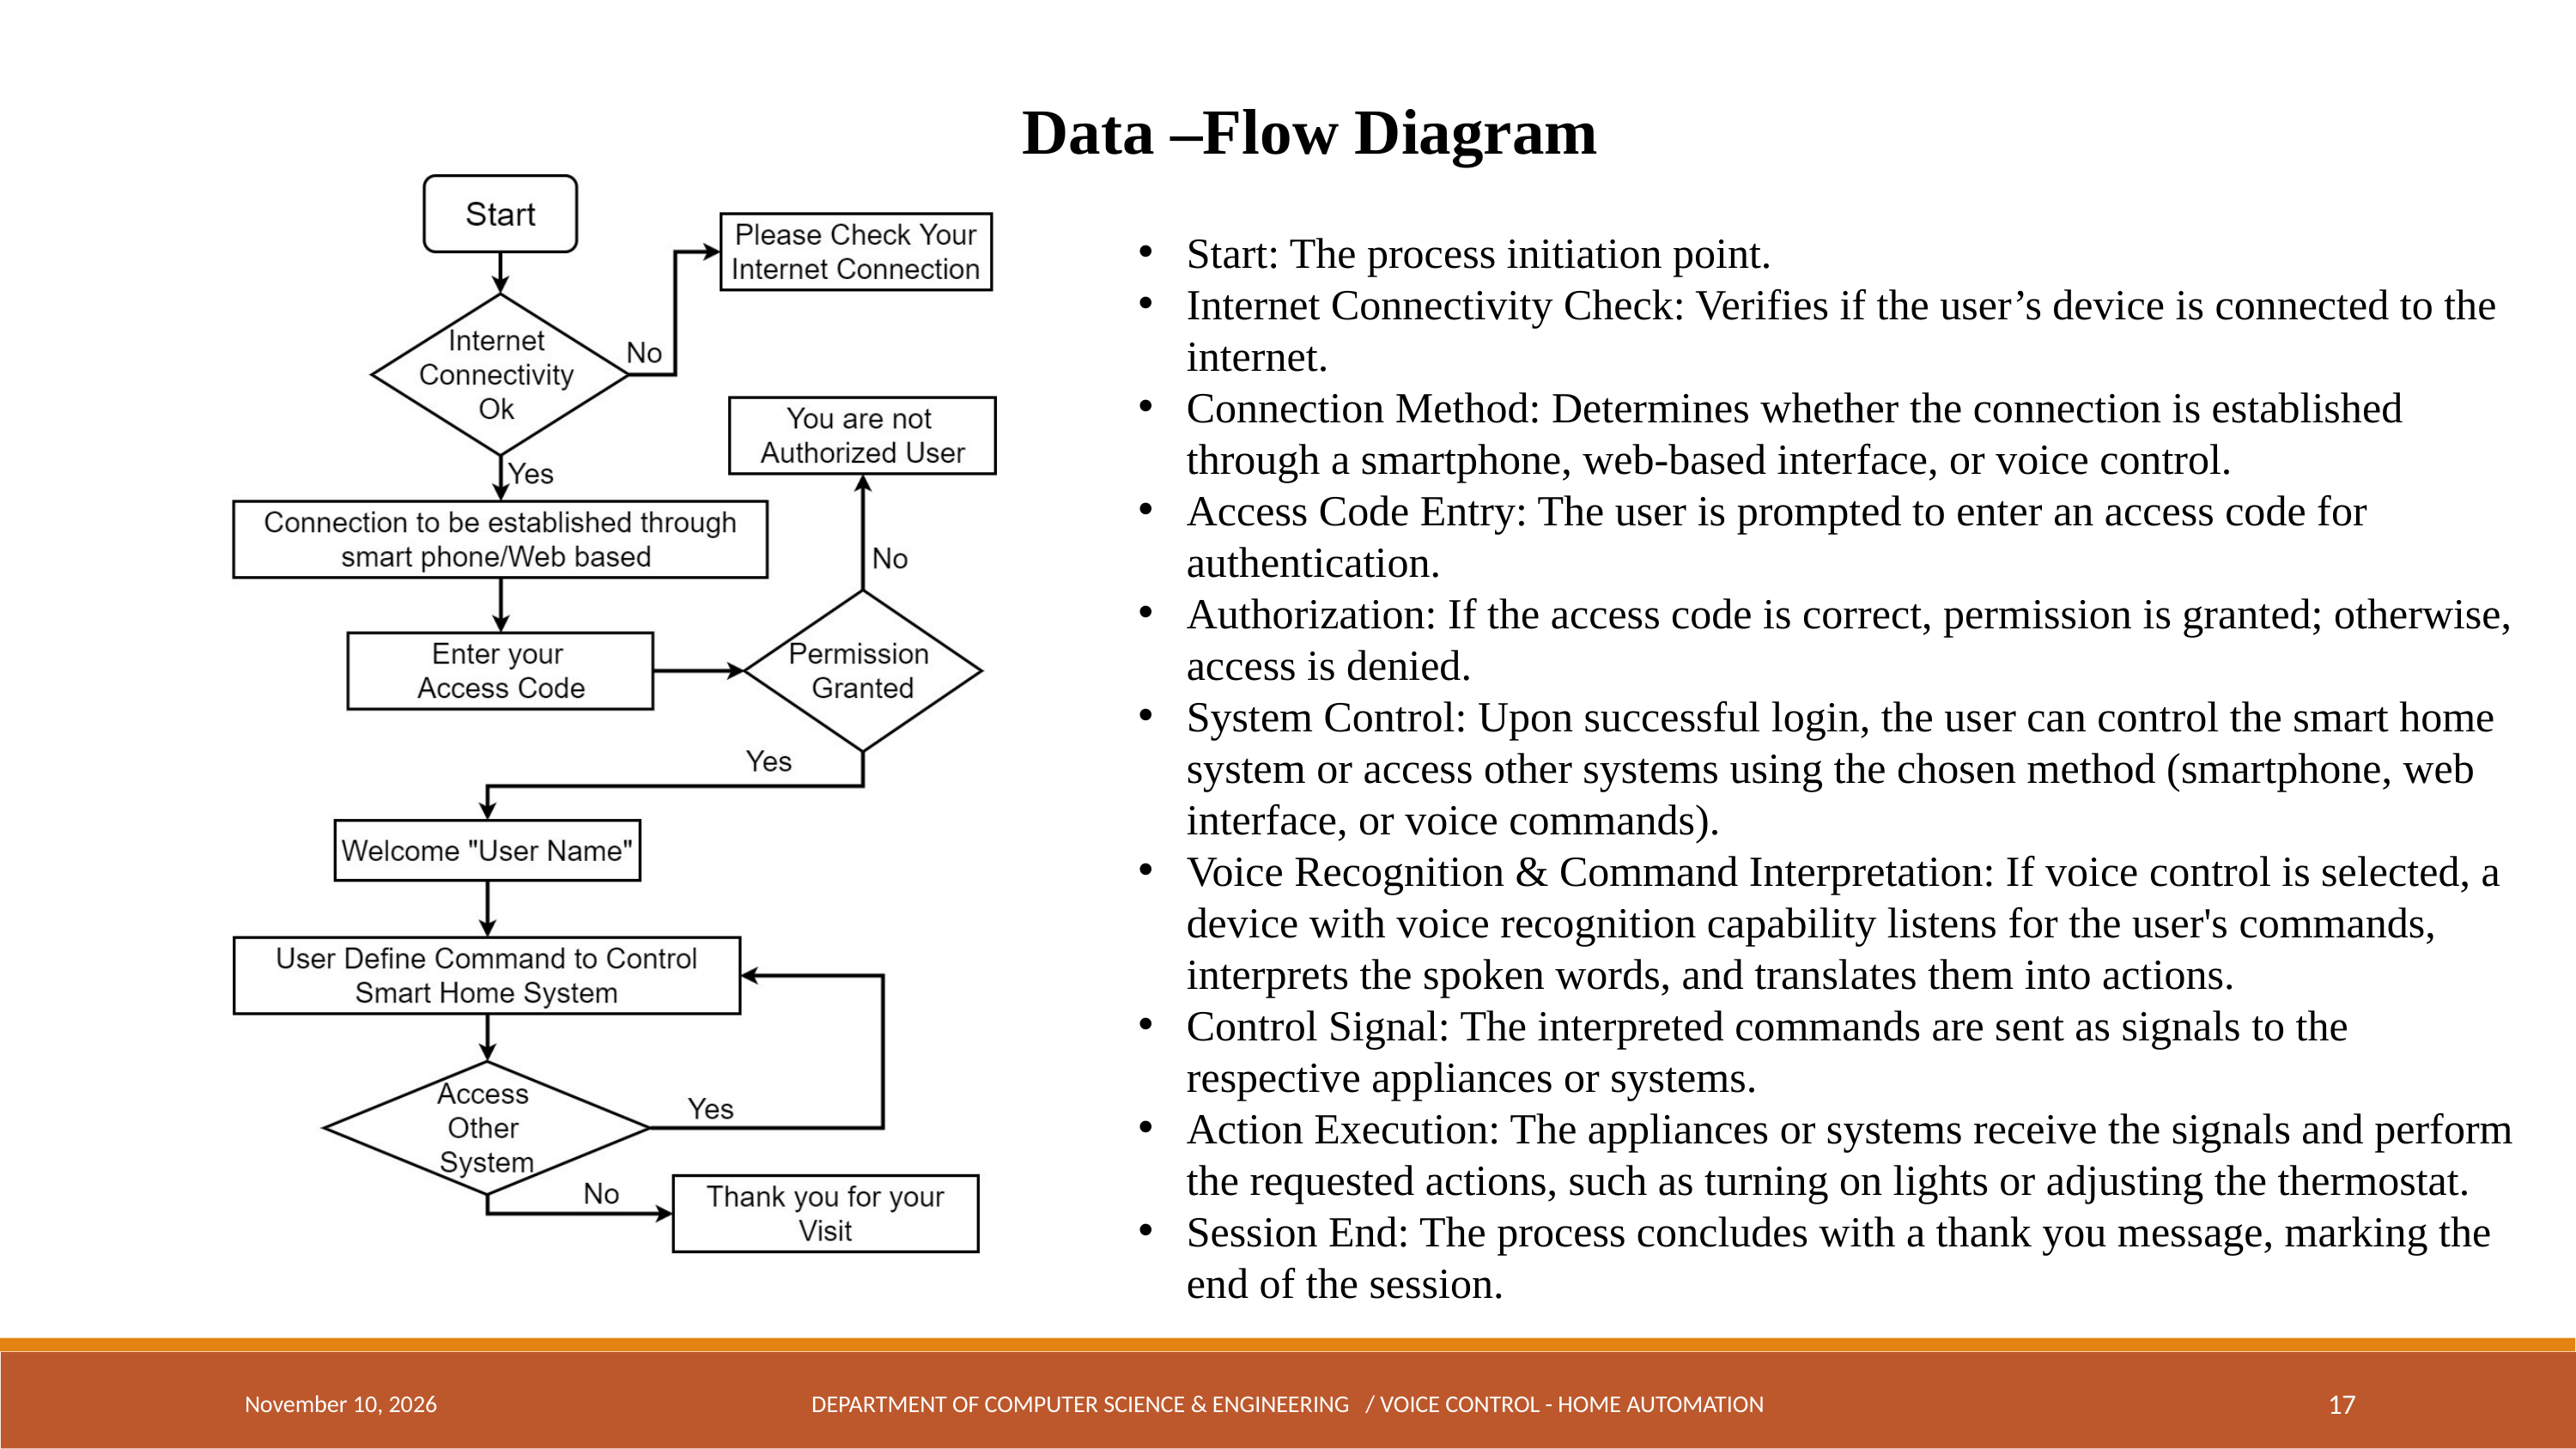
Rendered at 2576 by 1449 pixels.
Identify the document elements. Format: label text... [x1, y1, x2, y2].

text_box Data –Flow Diagram [204, 83, 2576, 174]
picture [231, 174, 997, 1254]
text_box Start: The process initiation point. Internet Connectivity Check: Verifies if the user’s device is connected to the internet. Connection Method: Determines whether the connection is established through a smartphone, web-based interface, or voice control. Access Code Entry: The user is prompted to enter an access code for authentication. Authorization: If the access code is correct, permission is granted; otherwise, access is denied. System Control: Upon successful login, the user can control the smart home system or access other systems using the chosen method (smartphone, web interface, or voice commands). Voice Recognition & Command Interpretation: If voice control is selected, a device with voice recognition capability listens for the user's commands, interprets the spoken words, and translates them into actions. Control Signal: The interpreted commands are sent as signals to the respective appliances or systems. Action Execution: The appliances or systems receive the signals and perform the requested actions, such as turning on lights or adjusting the thermostat. Session End: The process concludes with a thank you message, marking the end of the session. [1125, 219, 2534, 1449]
footer DEPARTMENT OF COMPUTER SCIENCE & ENGINEERING / Voice Control - Home Automation [779, 1364, 1125, 1442]
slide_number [232, 1364, 755, 1442]
